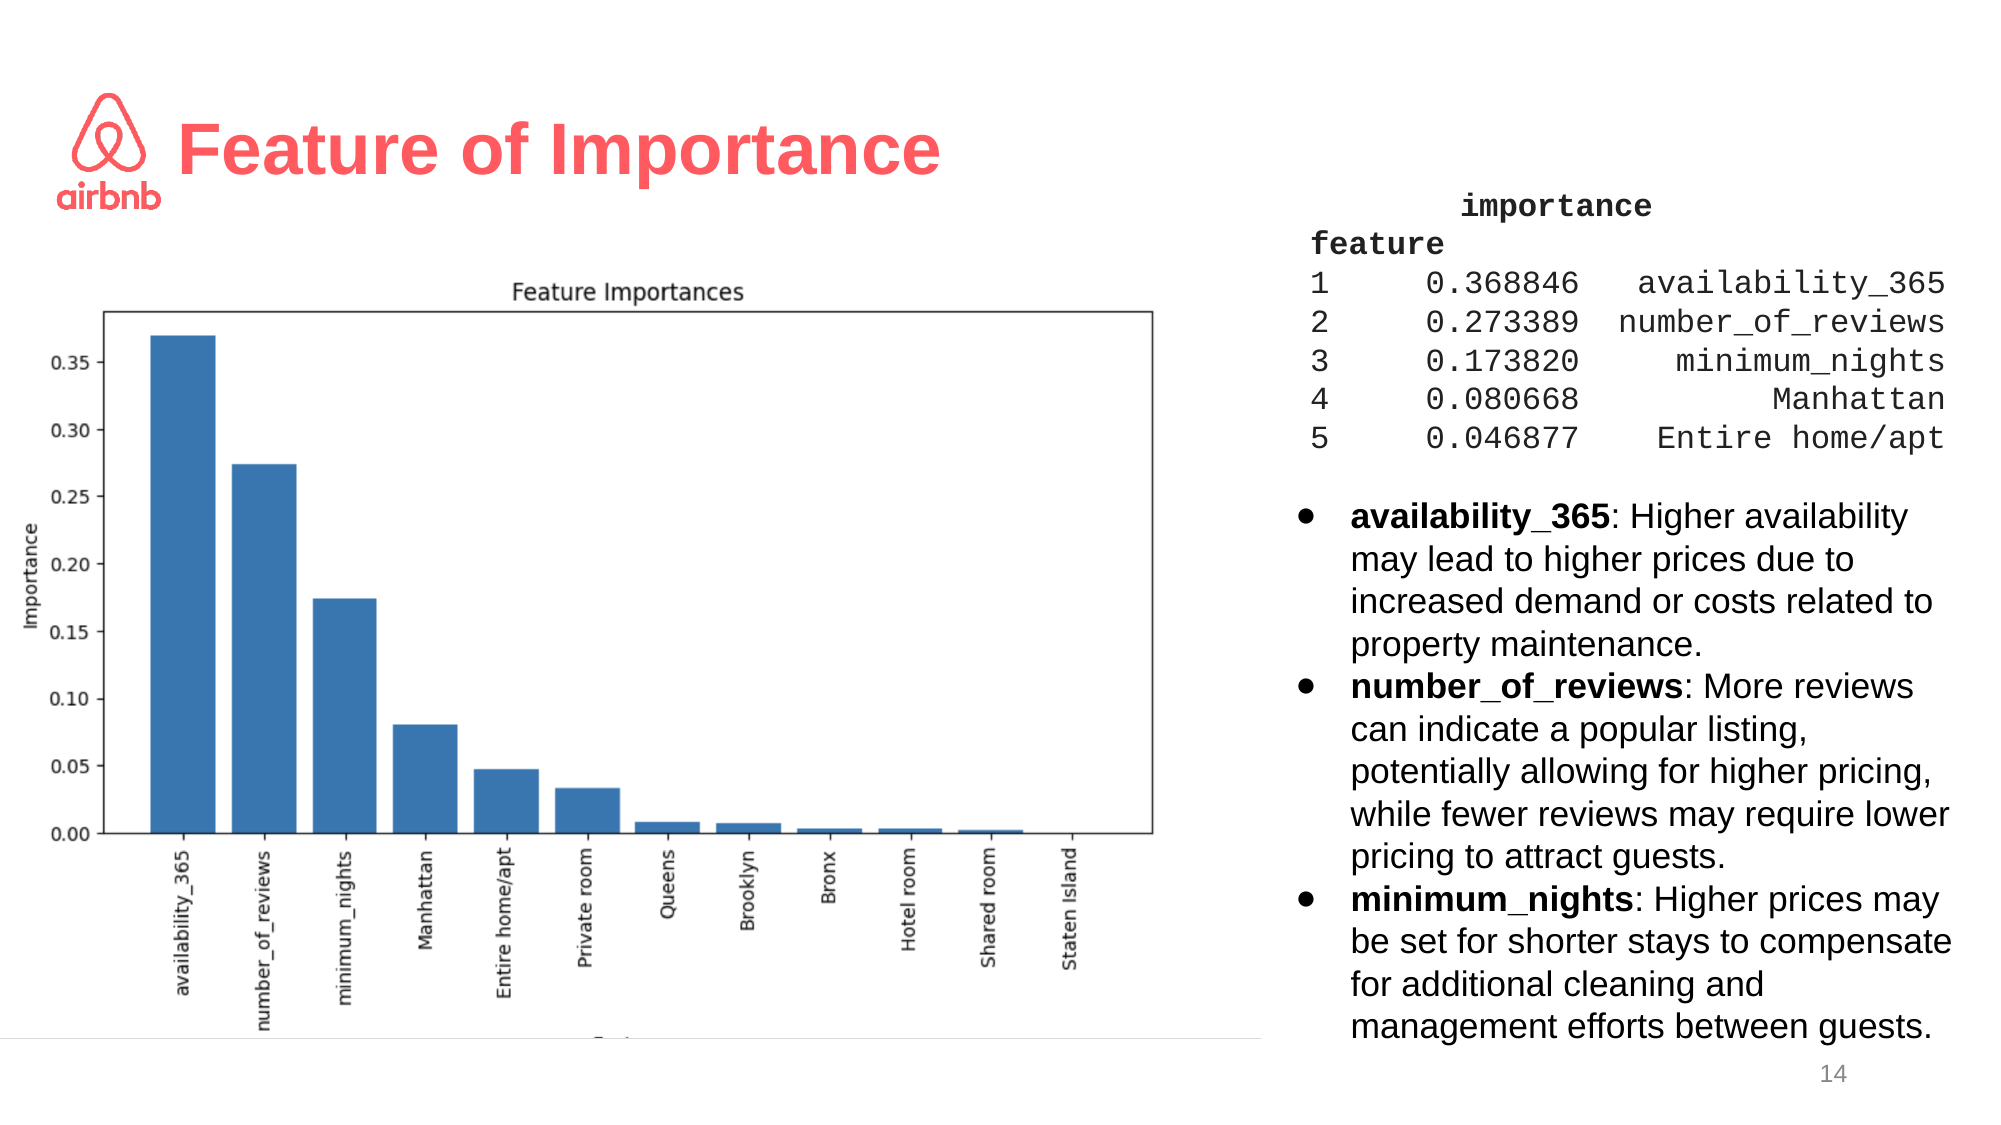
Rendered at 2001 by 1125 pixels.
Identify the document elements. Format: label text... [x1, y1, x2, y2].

picture [53, 91, 162, 211]
title Feature of Importance [162, 89, 1838, 213]
text_box importance feature 1 0.368846 availability_365 2 0.273389 number_of_reviews 3 0.173820 minimum_nights 4 0.080668 Manhattan 5 0.046877 Entire home/apt [1294, 168, 1981, 470]
picture [0, 275, 1261, 1043]
text_box availability_365: Higher availability may lead to higher prices due to increased demand or costs related to property maintenance. number_of_reviews: More reviews can indicate a popular listing, potentially allowing for higher pricing, while fewer reviews may require lower pricing to attract guests. minimum_nights: Higher prices may be set for shorter stays to compensate for additional cleaning and management efforts between guests. [1260, 478, 1980, 1104]
